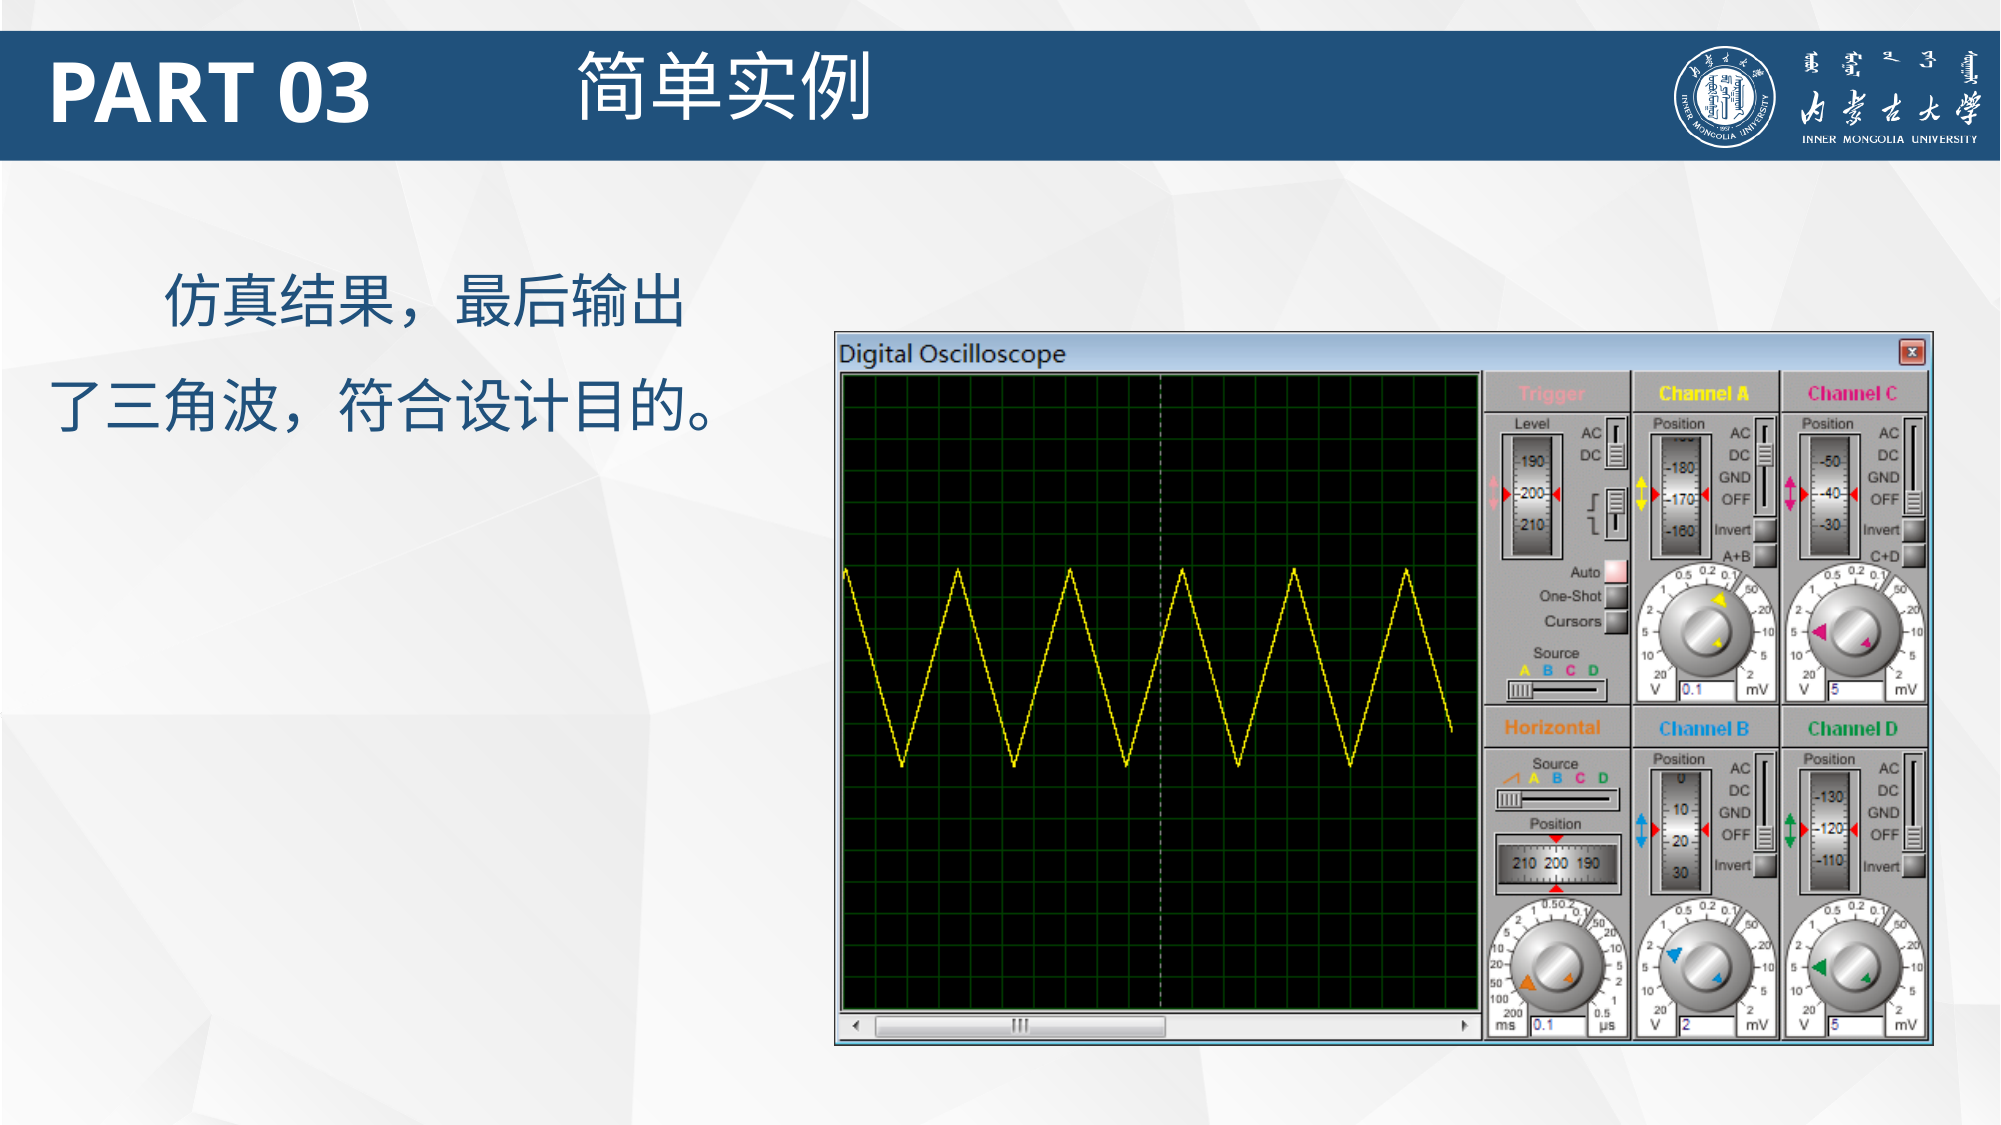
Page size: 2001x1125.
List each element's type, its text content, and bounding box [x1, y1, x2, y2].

picture [0, 0, 2001, 1125]
text_box 仿真结果，最后输出了三角波，符合设计目的。 [31, 221, 752, 447]
list 简单实例 [559, 42, 1485, 158]
picture [1673, 46, 1986, 150]
list PART 03 [32, 42, 481, 148]
